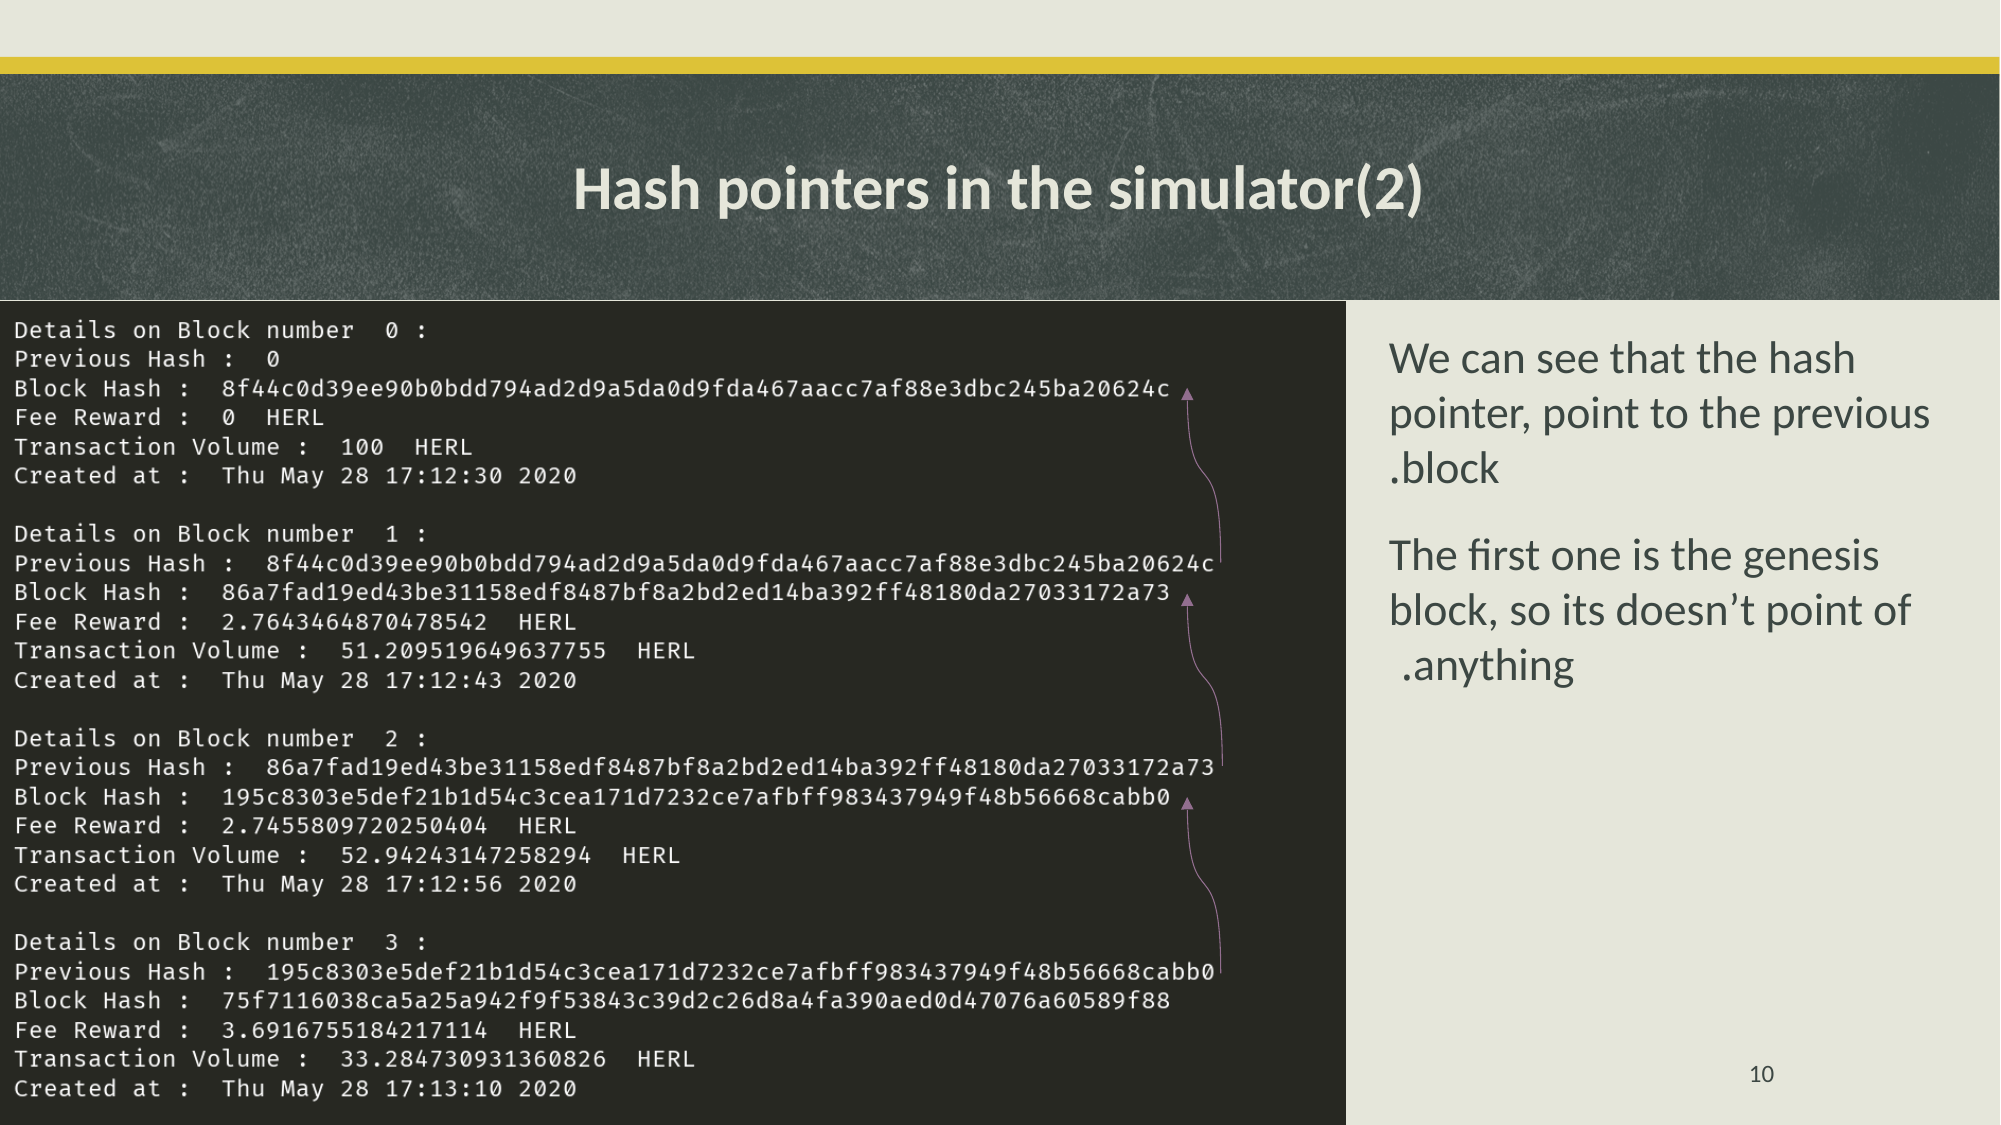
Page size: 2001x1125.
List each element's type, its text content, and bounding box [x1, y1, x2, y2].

slide_number 10 [1466, 1042, 1790, 1103]
title Hash pointers in the simulator(2) [210, 76, 1790, 300]
list We can see that the hash pointer, point to the previous block. The first one is the genesis block, so its doesn’t point of anything. [1373, 320, 1999, 1018]
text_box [1116, 458, 1292, 492]
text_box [1118, 662, 1291, 698]
picture [0, 74, 2000, 300]
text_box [1115, 868, 1293, 902]
picture [0, 301, 1346, 1125]
